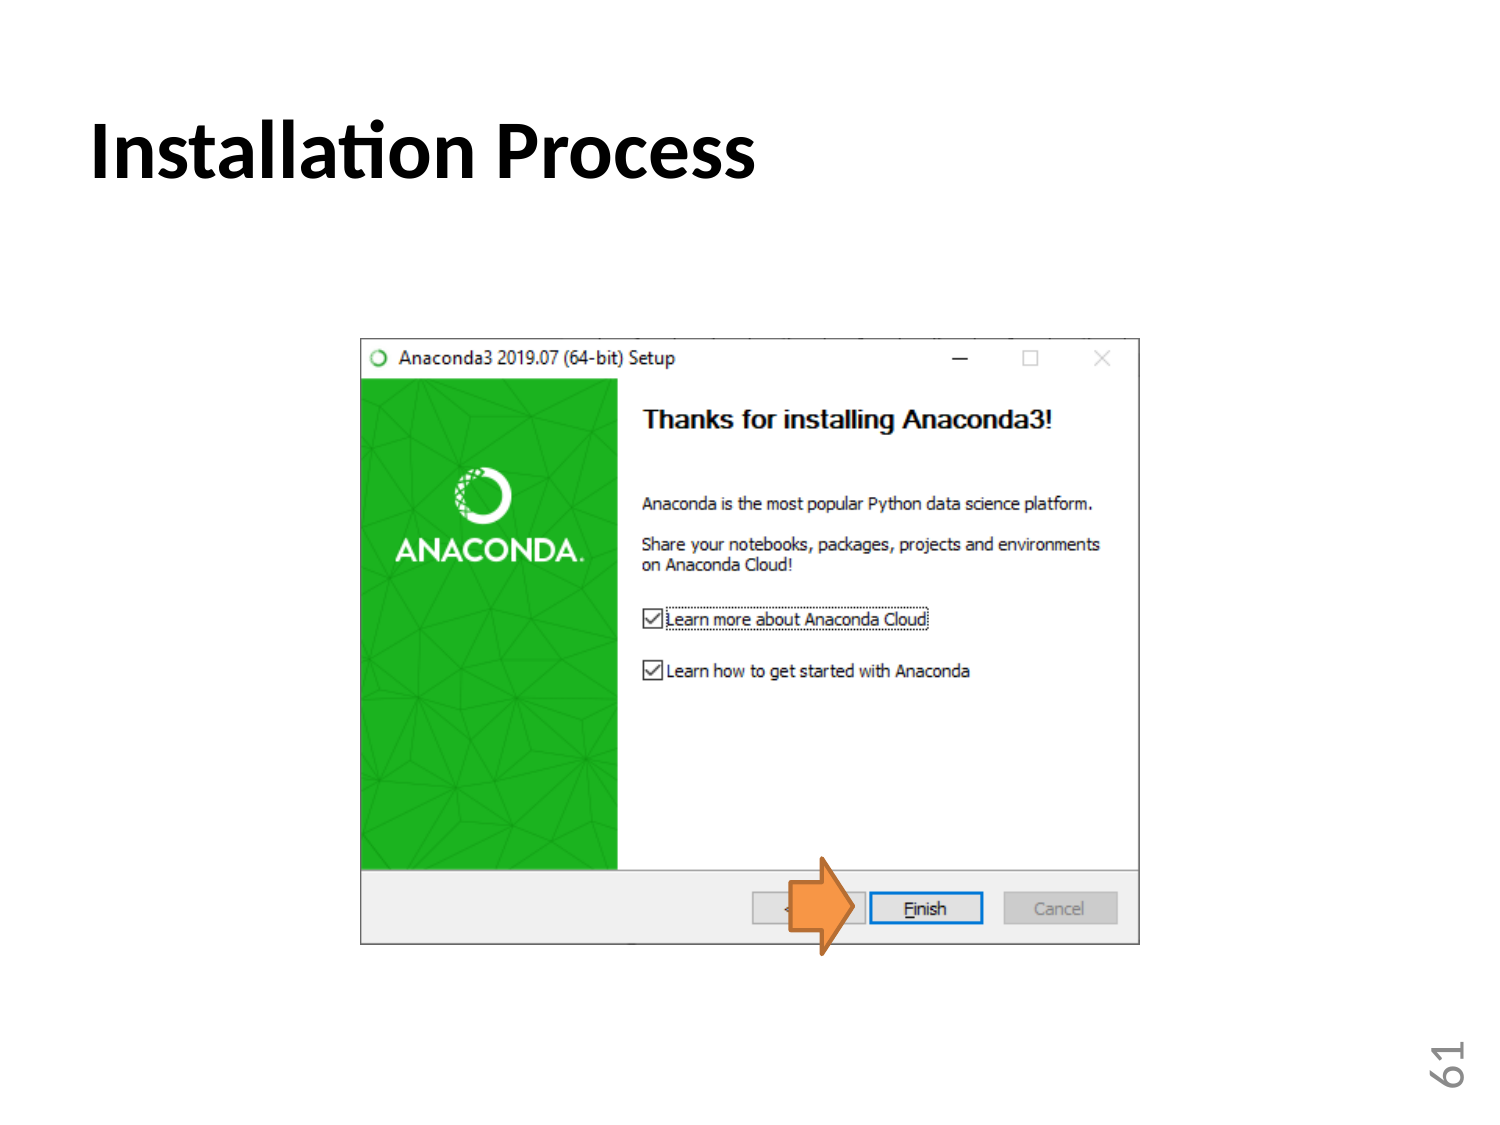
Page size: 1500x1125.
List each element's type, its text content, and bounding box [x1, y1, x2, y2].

picture [359, 338, 1141, 945]
text_box Installation Process [74, 87, 1438, 203]
slide_number 61 [1412, 1025, 1475, 1125]
